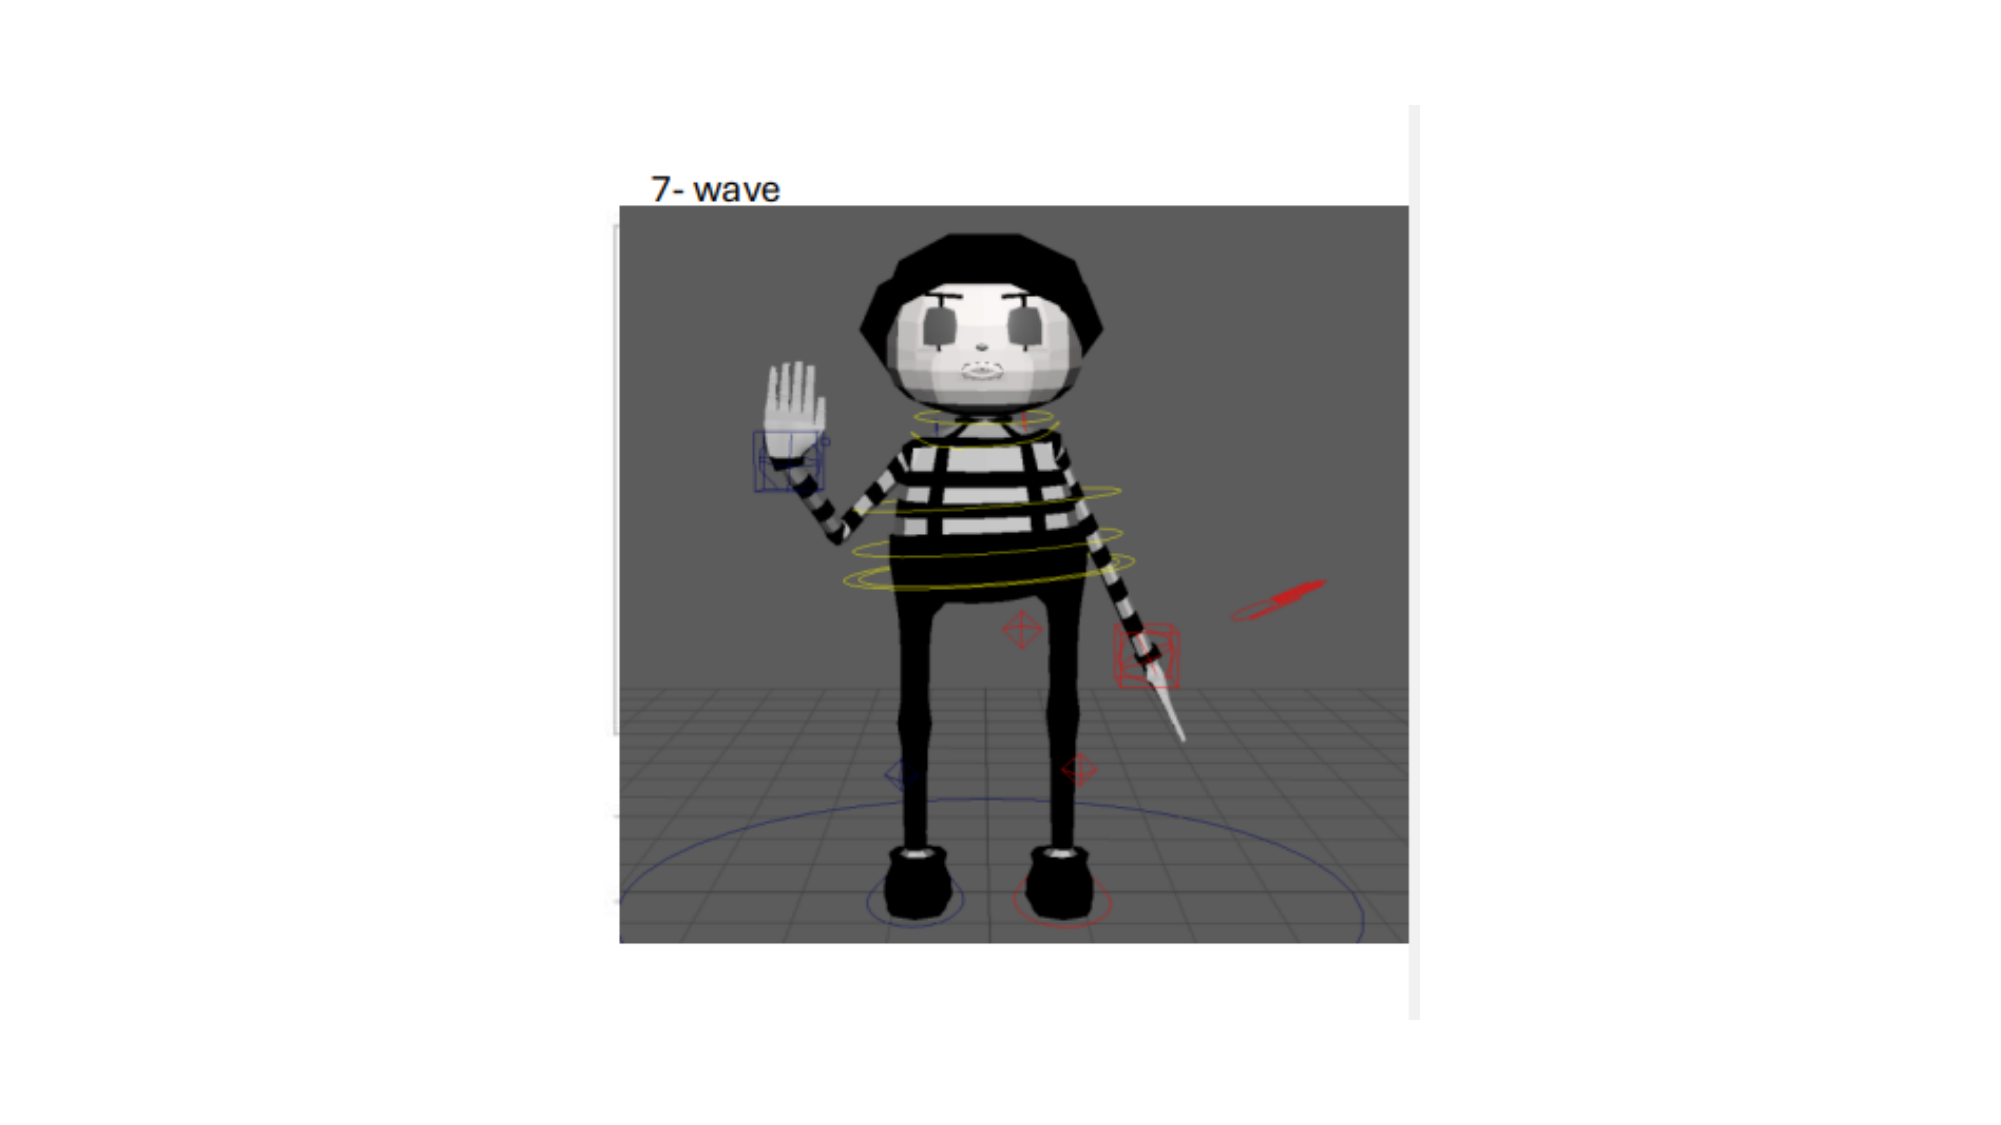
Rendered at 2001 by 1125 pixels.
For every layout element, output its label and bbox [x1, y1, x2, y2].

picture [580, 104, 1420, 1020]
